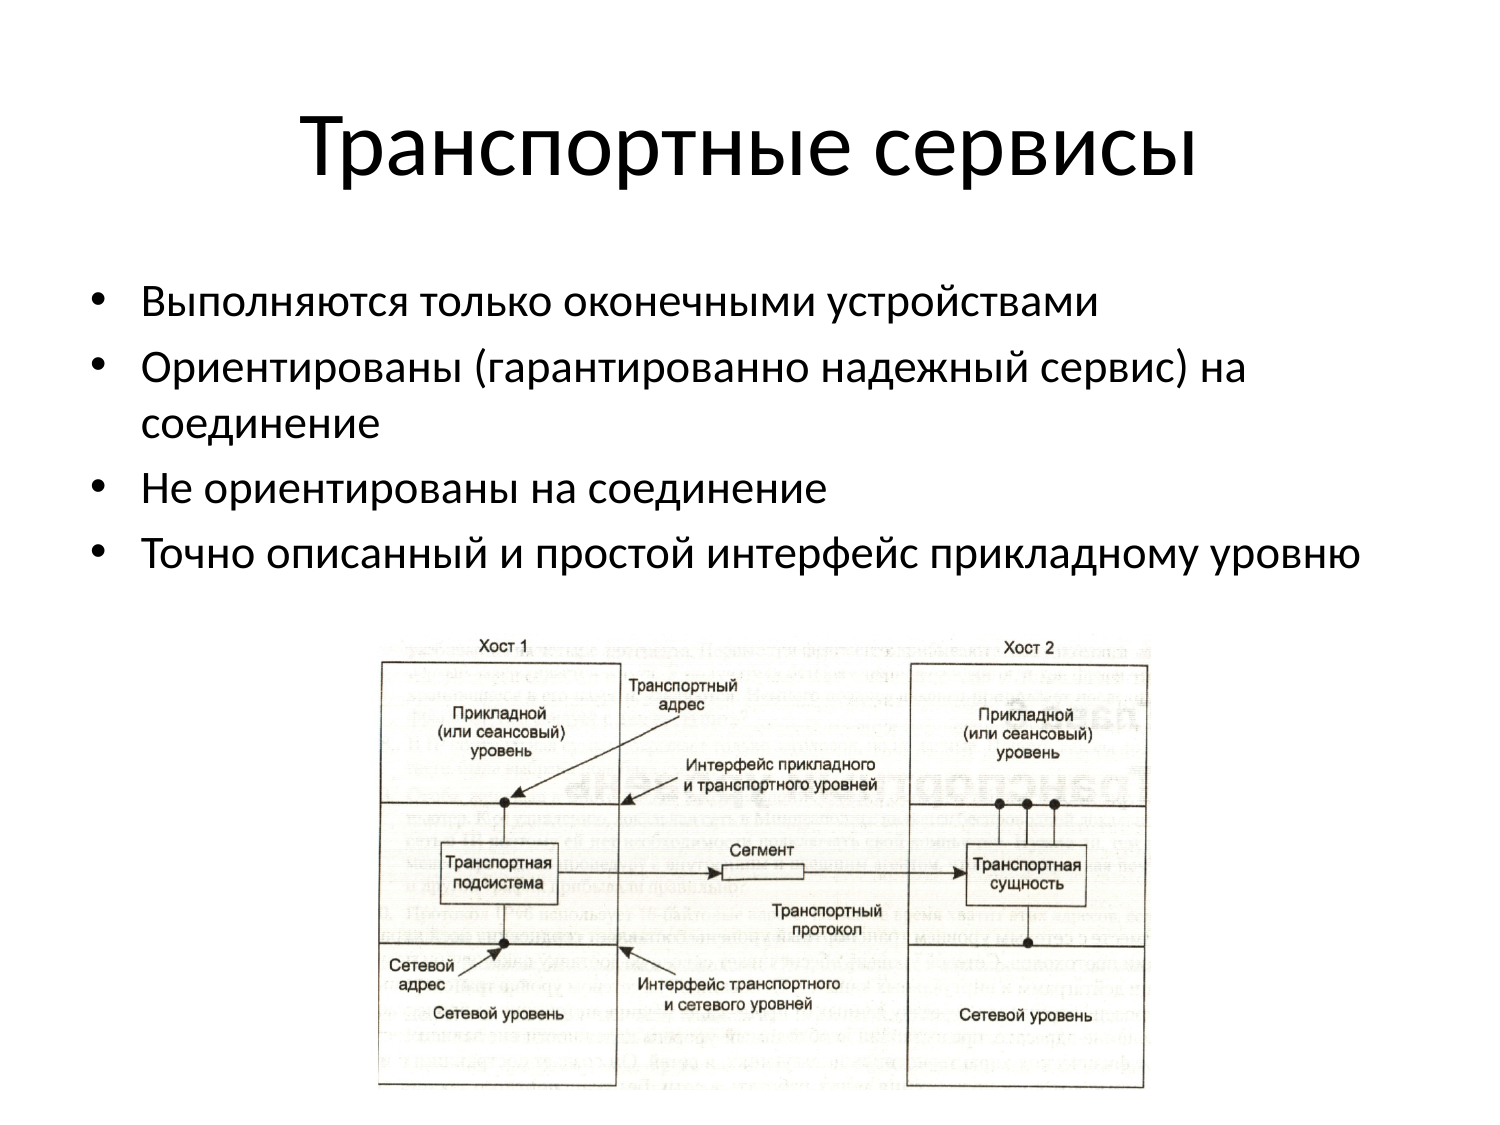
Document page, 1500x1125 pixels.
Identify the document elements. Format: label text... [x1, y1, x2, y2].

picture [371, 633, 1151, 1090]
title Транспортные сервисы [75, 45, 1425, 233]
list Выполняются только оконечными устройствами Ориентированы (гарантированно надежный сервис) на соединение Не ориентированы на соединение Точно описанный и простой интерфейс прикладному уровню [75, 262, 1424, 622]
